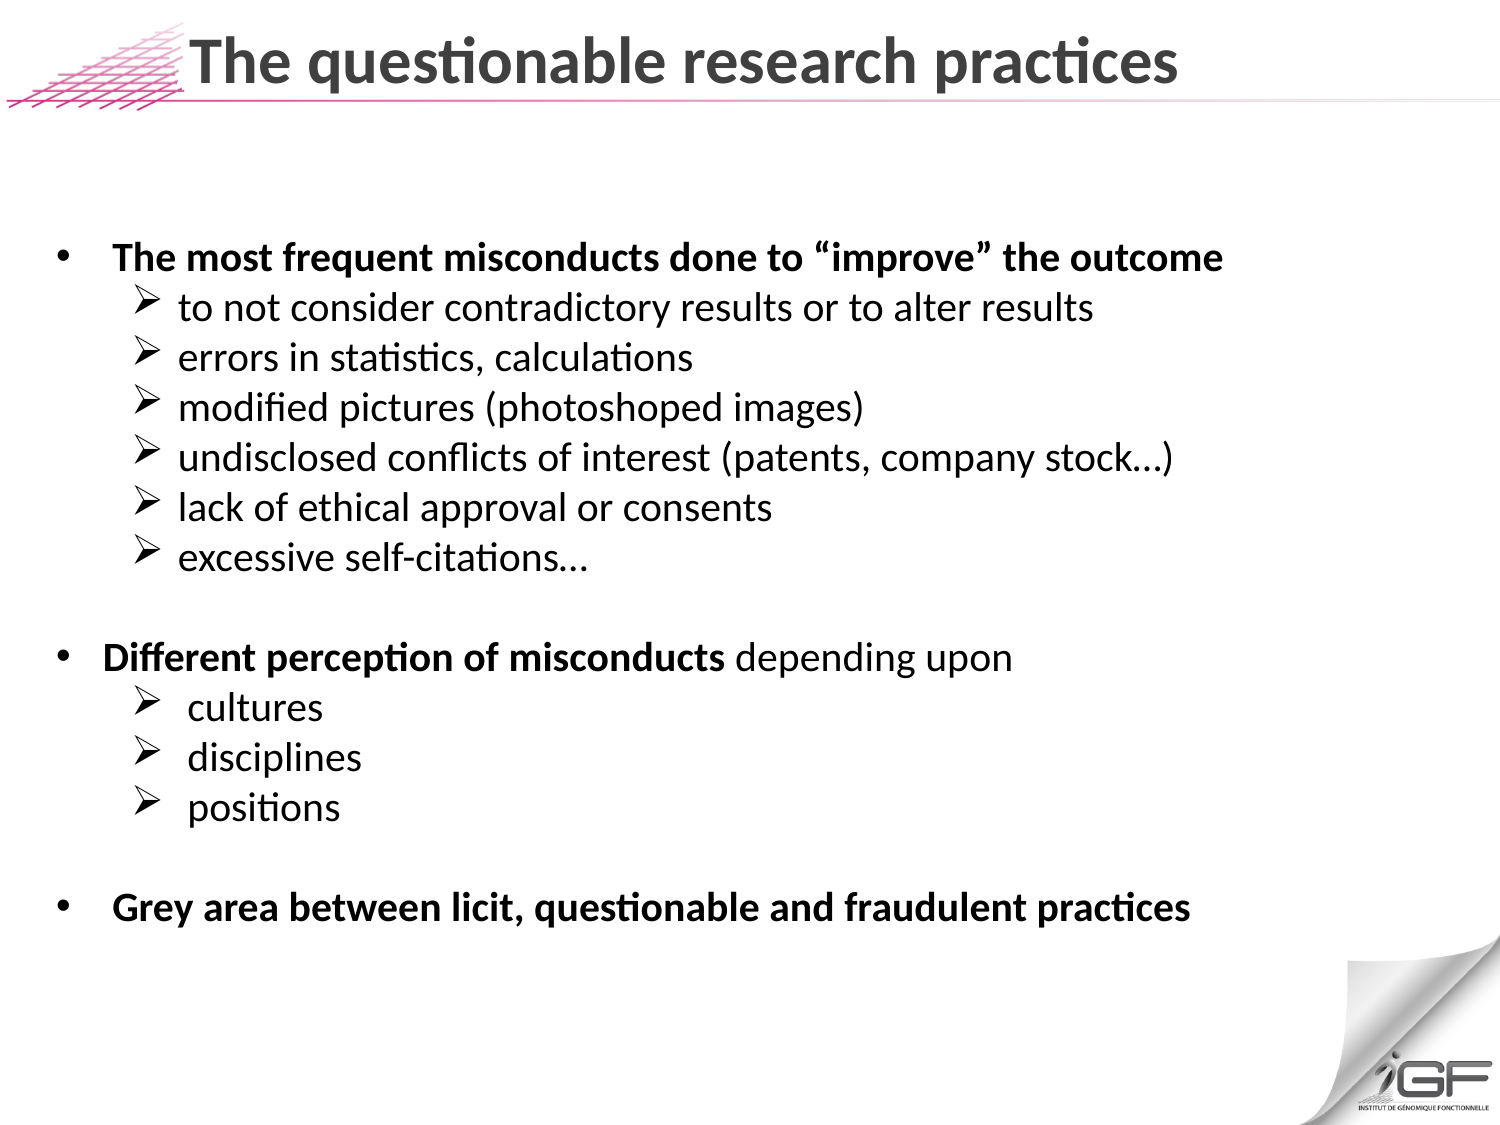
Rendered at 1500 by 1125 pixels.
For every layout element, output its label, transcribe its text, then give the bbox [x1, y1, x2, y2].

title The questionable research practices [175, 0, 1500, 114]
picture [6, 0, 175, 111]
picture [1221, 845, 1500, 1125]
text_box The most frequent misconducts done to “improve” the outcome to not consider contradictory results or to alter results errors in statistics, calculations modified pictures (photoshoped images) undisclosed conflicts of interest (patents, company stock…) lack of ethical approval or consents excessive self-citations… Different perception of misconducts depending upon cultures disciplines positions Grey area between licit, questionable and fraudulent practices [41, 172, 1377, 988]
